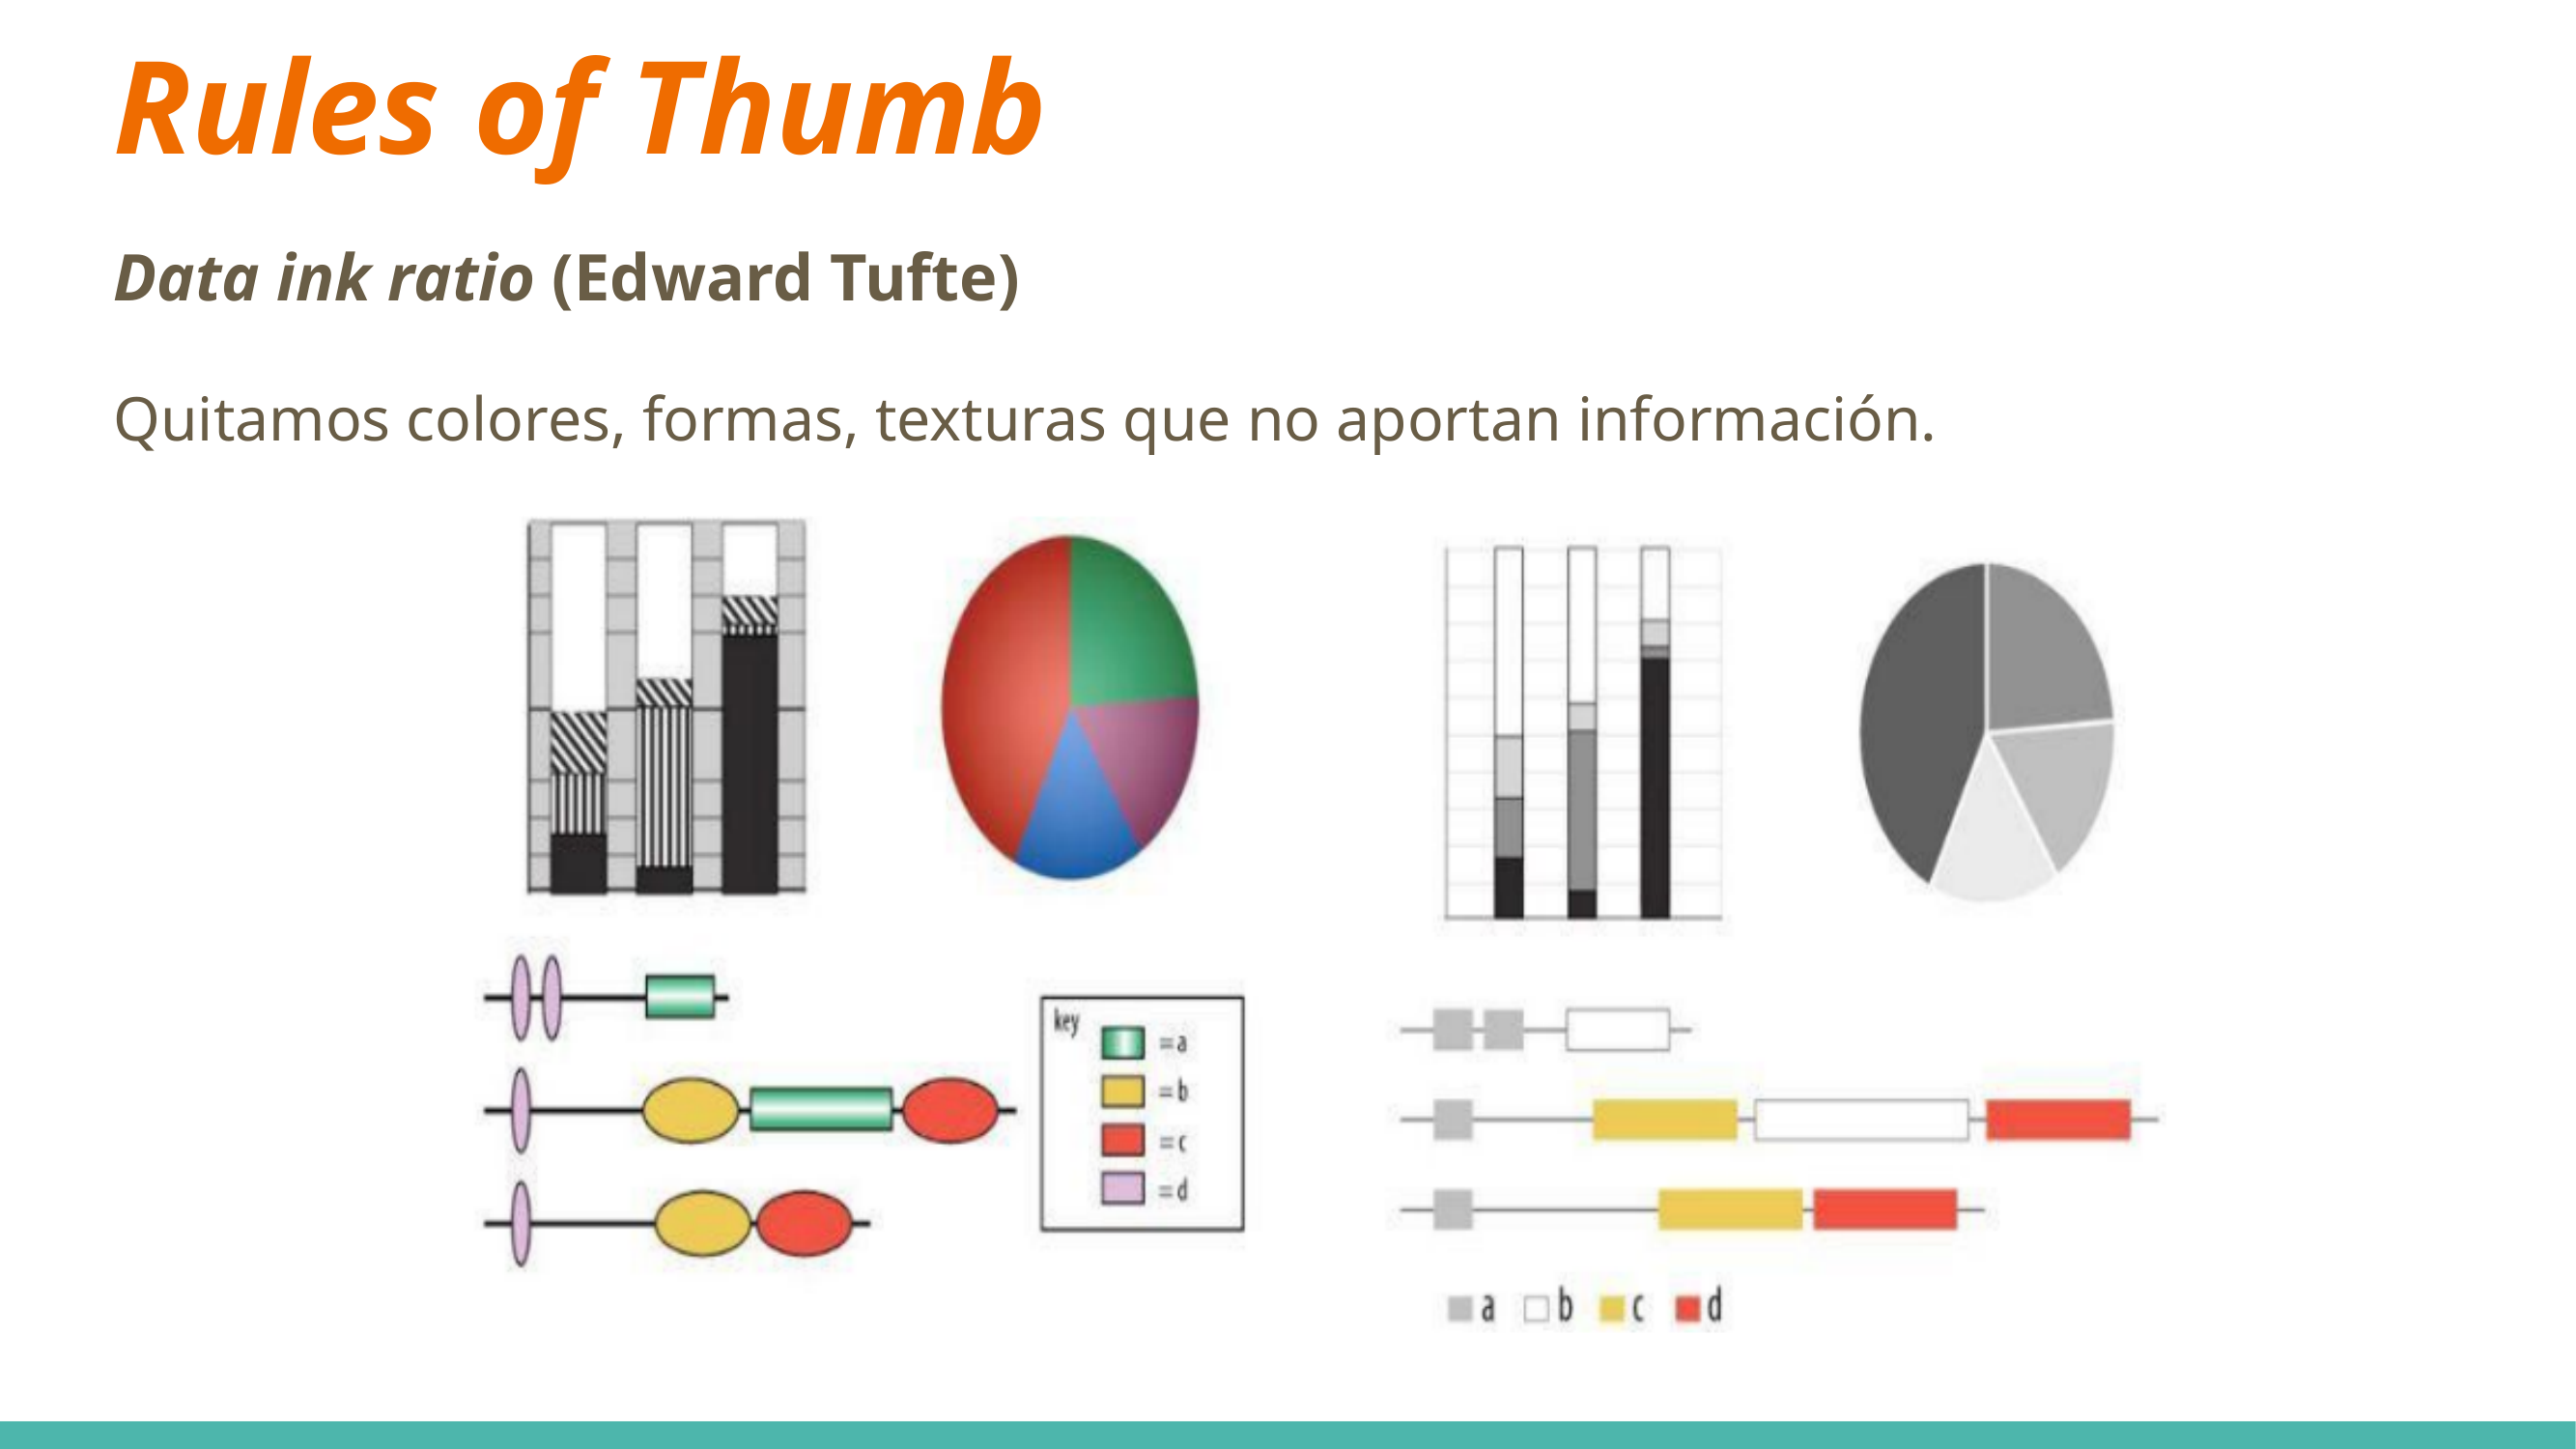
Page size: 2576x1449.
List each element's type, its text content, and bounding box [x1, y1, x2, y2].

picture [356, 458, 2219, 1352]
list Data ink ratio (Edward Tufte) Quitamos colores, formas, texturas que no aportan información. [87, 199, 2224, 1288]
title Rules of Thumb [87, 0, 2488, 200]
